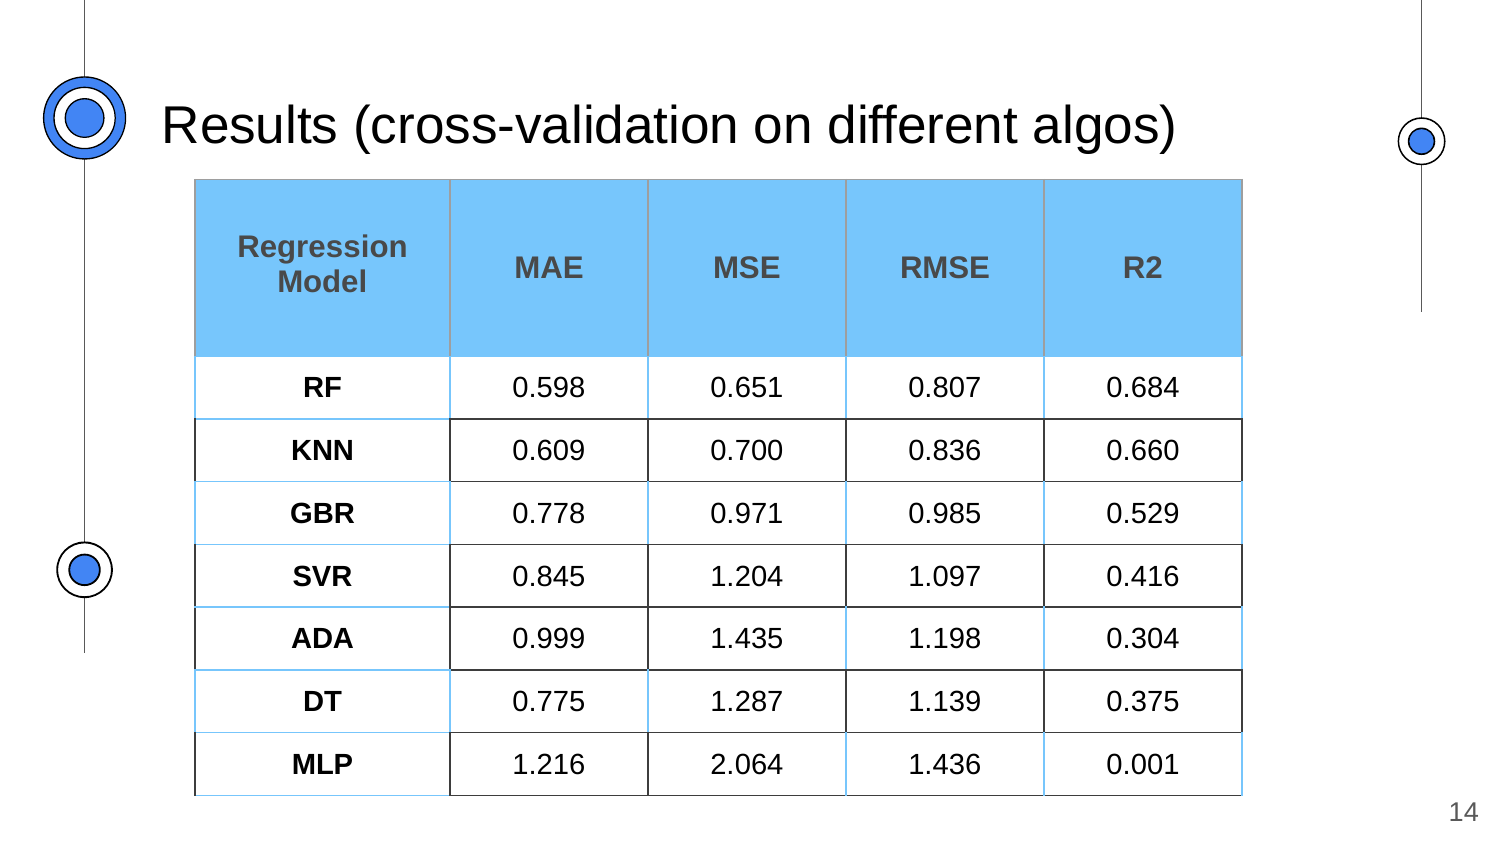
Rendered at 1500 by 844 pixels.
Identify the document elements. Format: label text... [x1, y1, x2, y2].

table_header Regression Model [196, 180, 449, 356]
table_cell 1.216 [451, 733, 647, 795]
table_cell 0.985 [847, 482, 1043, 544]
table_cell 0.609 [451, 420, 647, 481]
table_cell 0.304 [1045, 608, 1241, 669]
table_cell 1.097 [847, 545, 1043, 606]
table_cell 0.001 [1045, 733, 1241, 795]
table_header MAE [451, 180, 647, 356]
table_cell DT [196, 671, 449, 732]
table_cell RF [196, 357, 449, 418]
table_cell 0.836 [847, 420, 1043, 481]
table_cell 0.651 [649, 357, 845, 418]
table_cell 1.139 [847, 671, 1043, 732]
table_cell 0.807 [847, 357, 1043, 418]
table_cell MLP [196, 733, 449, 795]
table_cell 0.598 [451, 357, 647, 418]
table_cell ADA [196, 608, 449, 669]
table_cell KNN [196, 420, 449, 481]
table_cell 0.529 [1045, 482, 1241, 544]
table_header RMSE [847, 180, 1043, 356]
table_cell 0.778 [451, 482, 647, 544]
table_cell SVR [196, 545, 449, 606]
table_cell 0.375 [1045, 671, 1241, 732]
slide_number ‹#› [1403, 779, 1494, 844]
table_cell 1.204 [649, 545, 845, 606]
table_cell 0.845 [451, 545, 647, 606]
table_cell GBR [196, 482, 449, 544]
table_cell 0.999 [451, 608, 647, 669]
table_header R2 [1045, 180, 1241, 356]
table_cell 0.660 [1045, 420, 1241, 481]
title Results (cross-validation on different algos) [146, 75, 1307, 170]
table_cell 2.064 [649, 733, 845, 795]
table_cell 0.684 [1045, 357, 1241, 418]
table_cell 0.775 [451, 671, 647, 732]
table_cell 0.416 [1045, 545, 1241, 606]
table_cell 1.436 [847, 733, 1043, 795]
table_cell 0.700 [649, 420, 845, 481]
table_header MSE [649, 180, 845, 356]
table_cell 0.971 [649, 482, 845, 544]
table_cell 1.198 [847, 608, 1043, 669]
table_cell 1.435 [649, 608, 845, 669]
table_cell 1.287 [649, 671, 845, 732]
